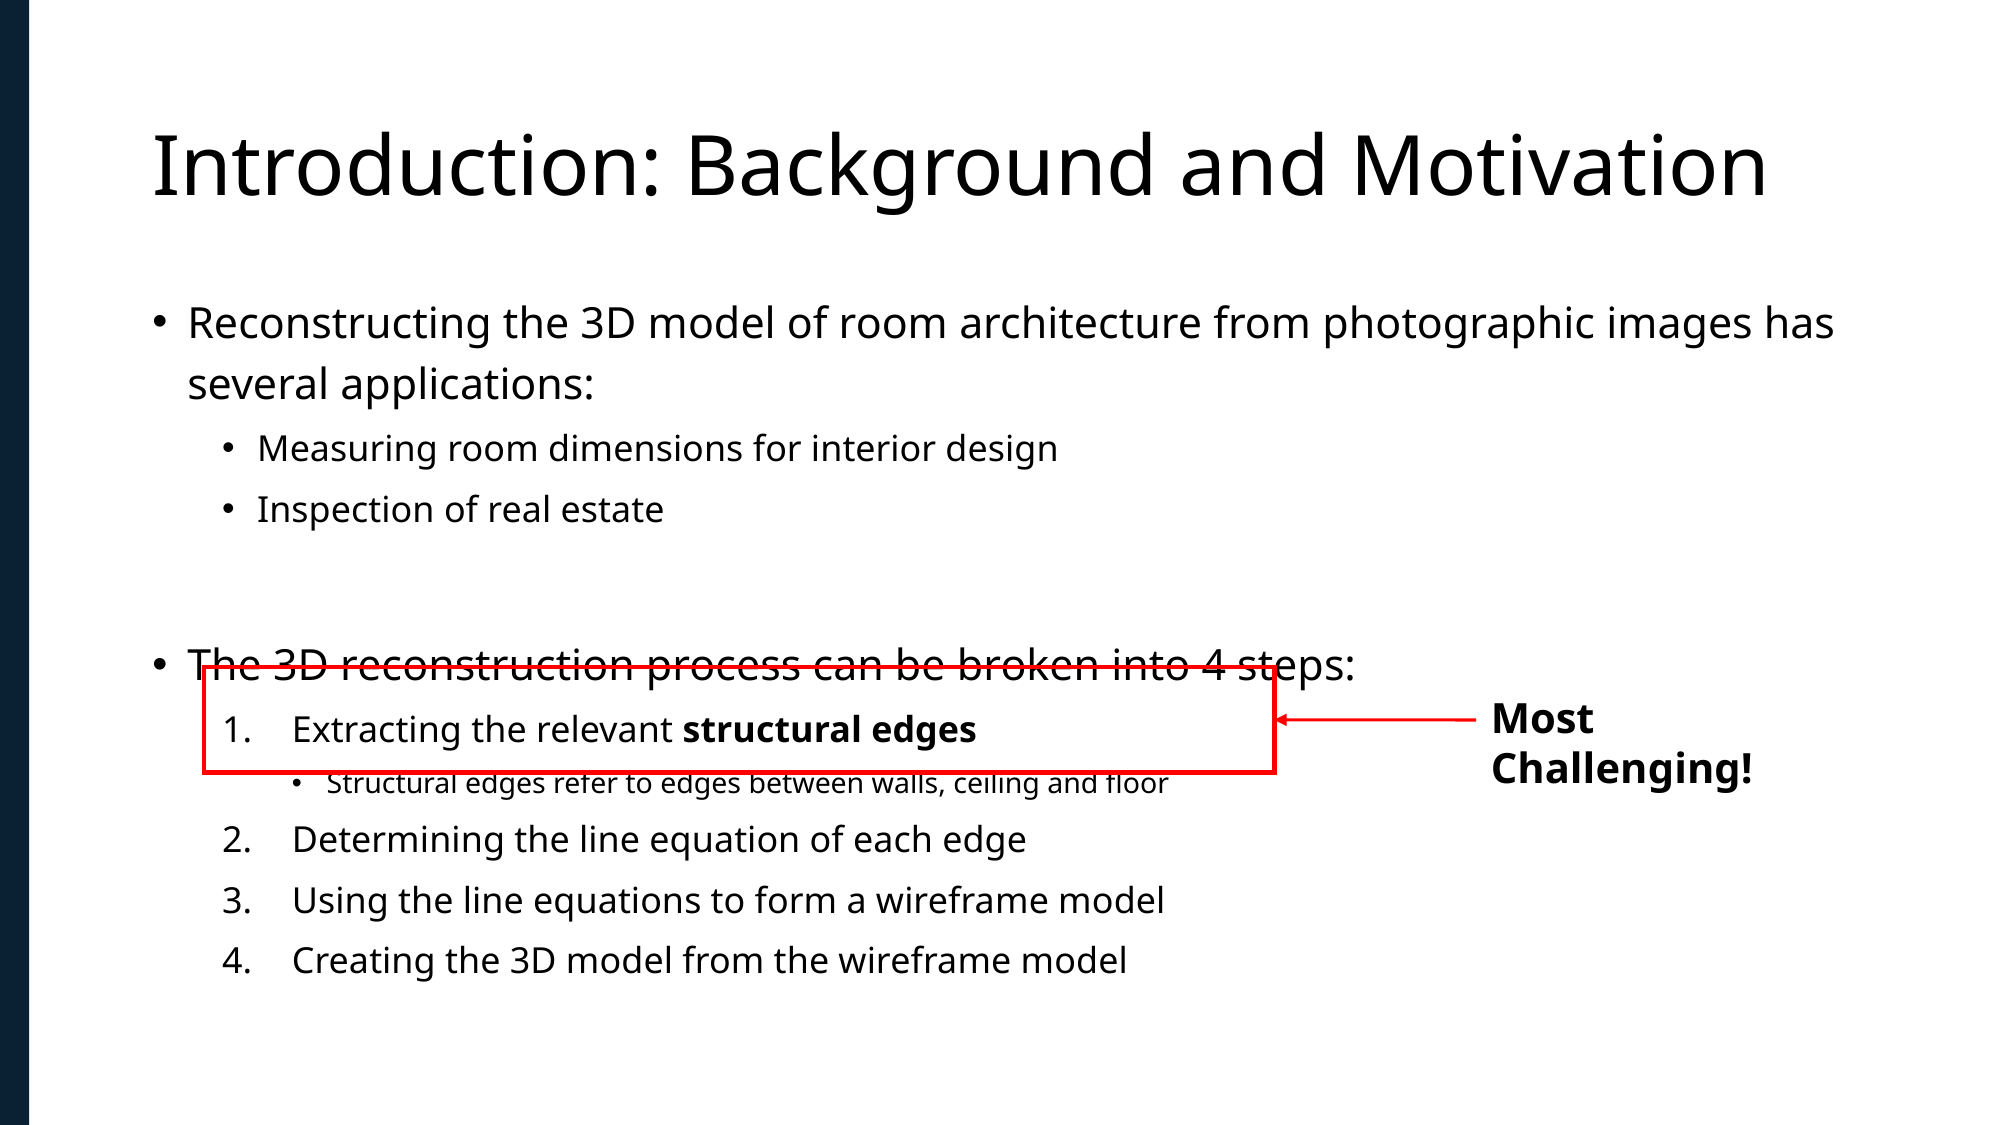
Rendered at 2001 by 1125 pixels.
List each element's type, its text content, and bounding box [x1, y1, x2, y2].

text_box [0, 0, 30, 1125]
title Introduction: Background and Motivation [137, 59, 1863, 277]
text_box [203, 666, 1863, 773]
list Reconstructing the 3D model of room architecture from photographic images has several applications: Measuring room dimensions for interior design Inspection of real estate The 3D reconstruction process can be broken into 4 steps: Extracting the relevant structural edges Structural edges refer to edges between walls, ceiling and floor Determining the line equation of each edge Using the line equations to form a wireframe model Creating the 3D model from the wireframe model [137, 277, 1863, 992]
